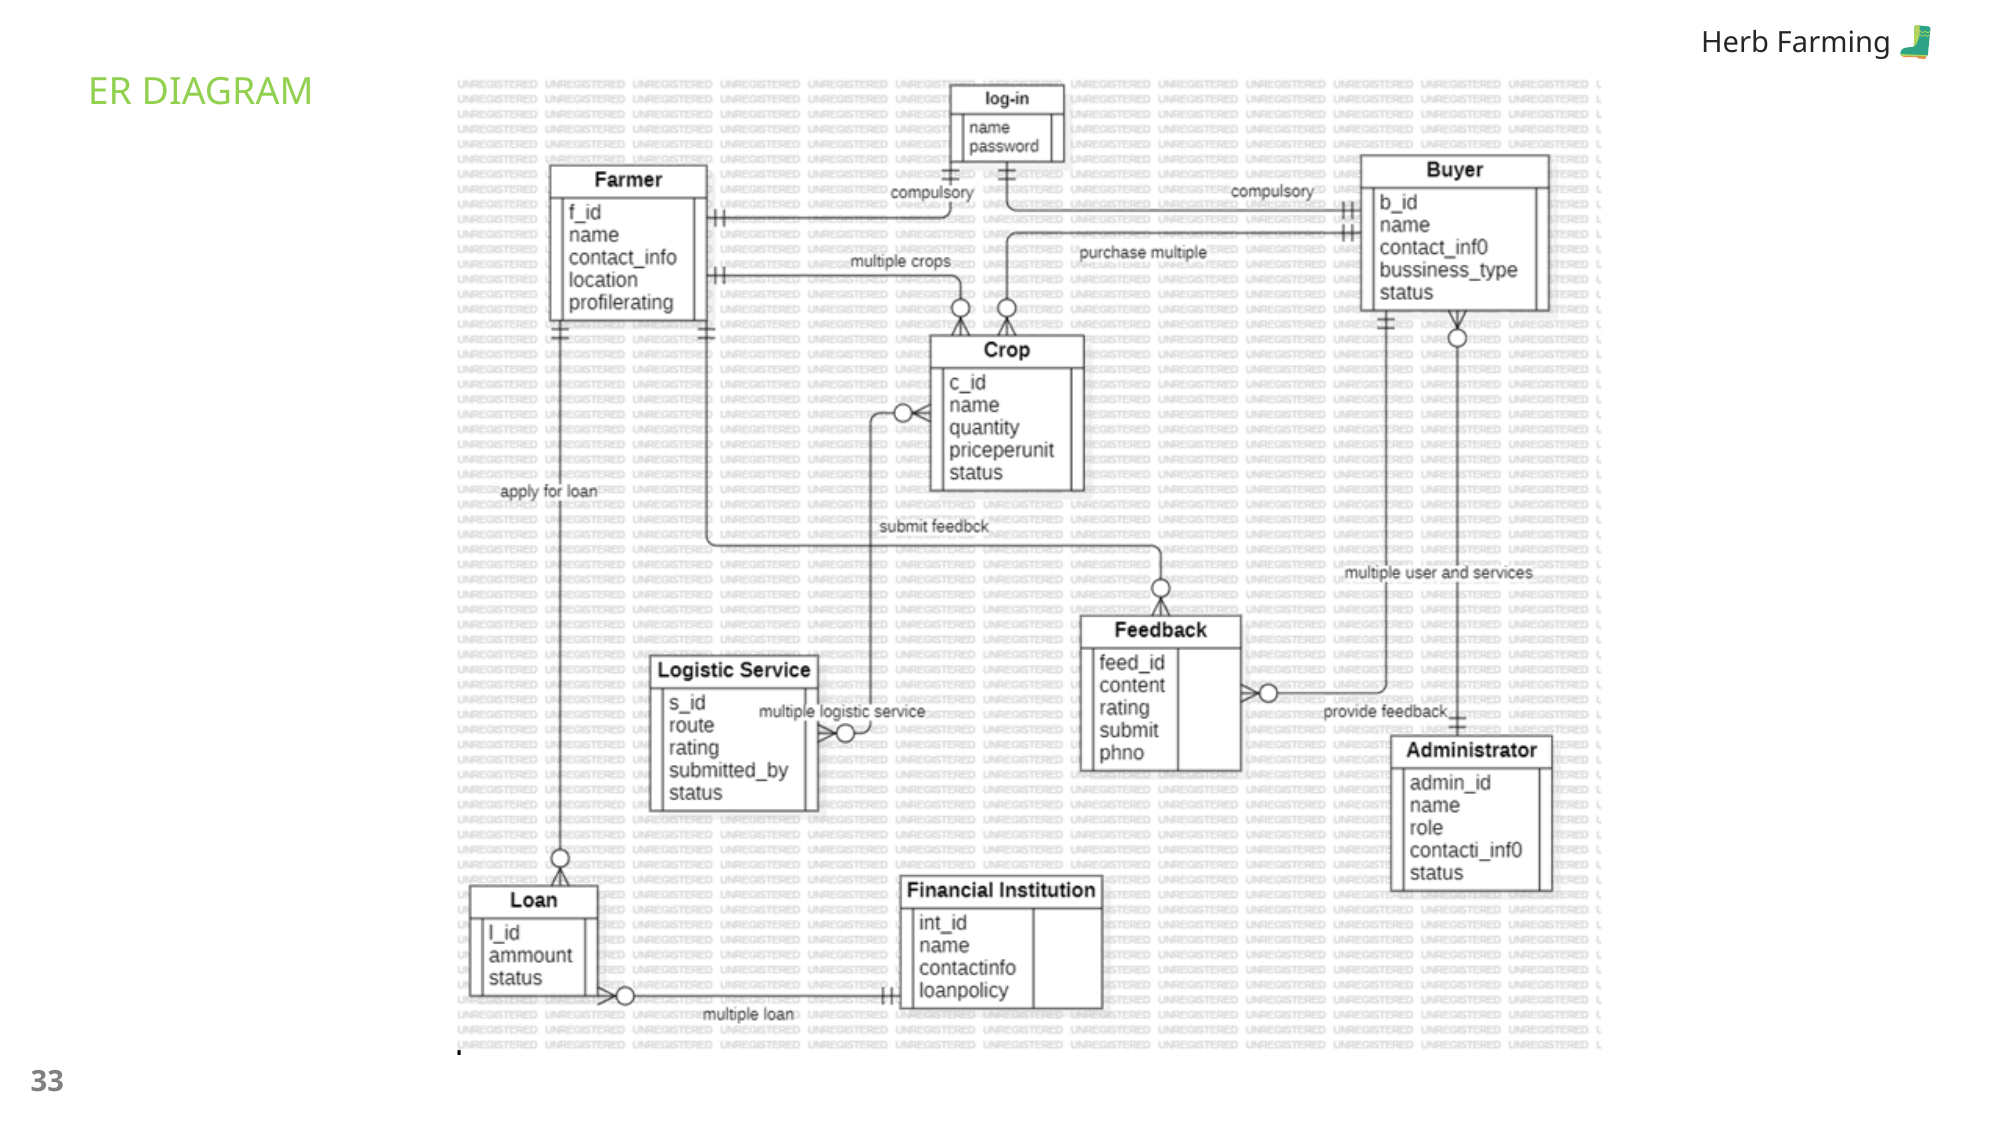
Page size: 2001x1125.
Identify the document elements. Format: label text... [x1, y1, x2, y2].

picture [389, 70, 1611, 1055]
text_box ER DIAGRAM [73, 59, 329, 120]
